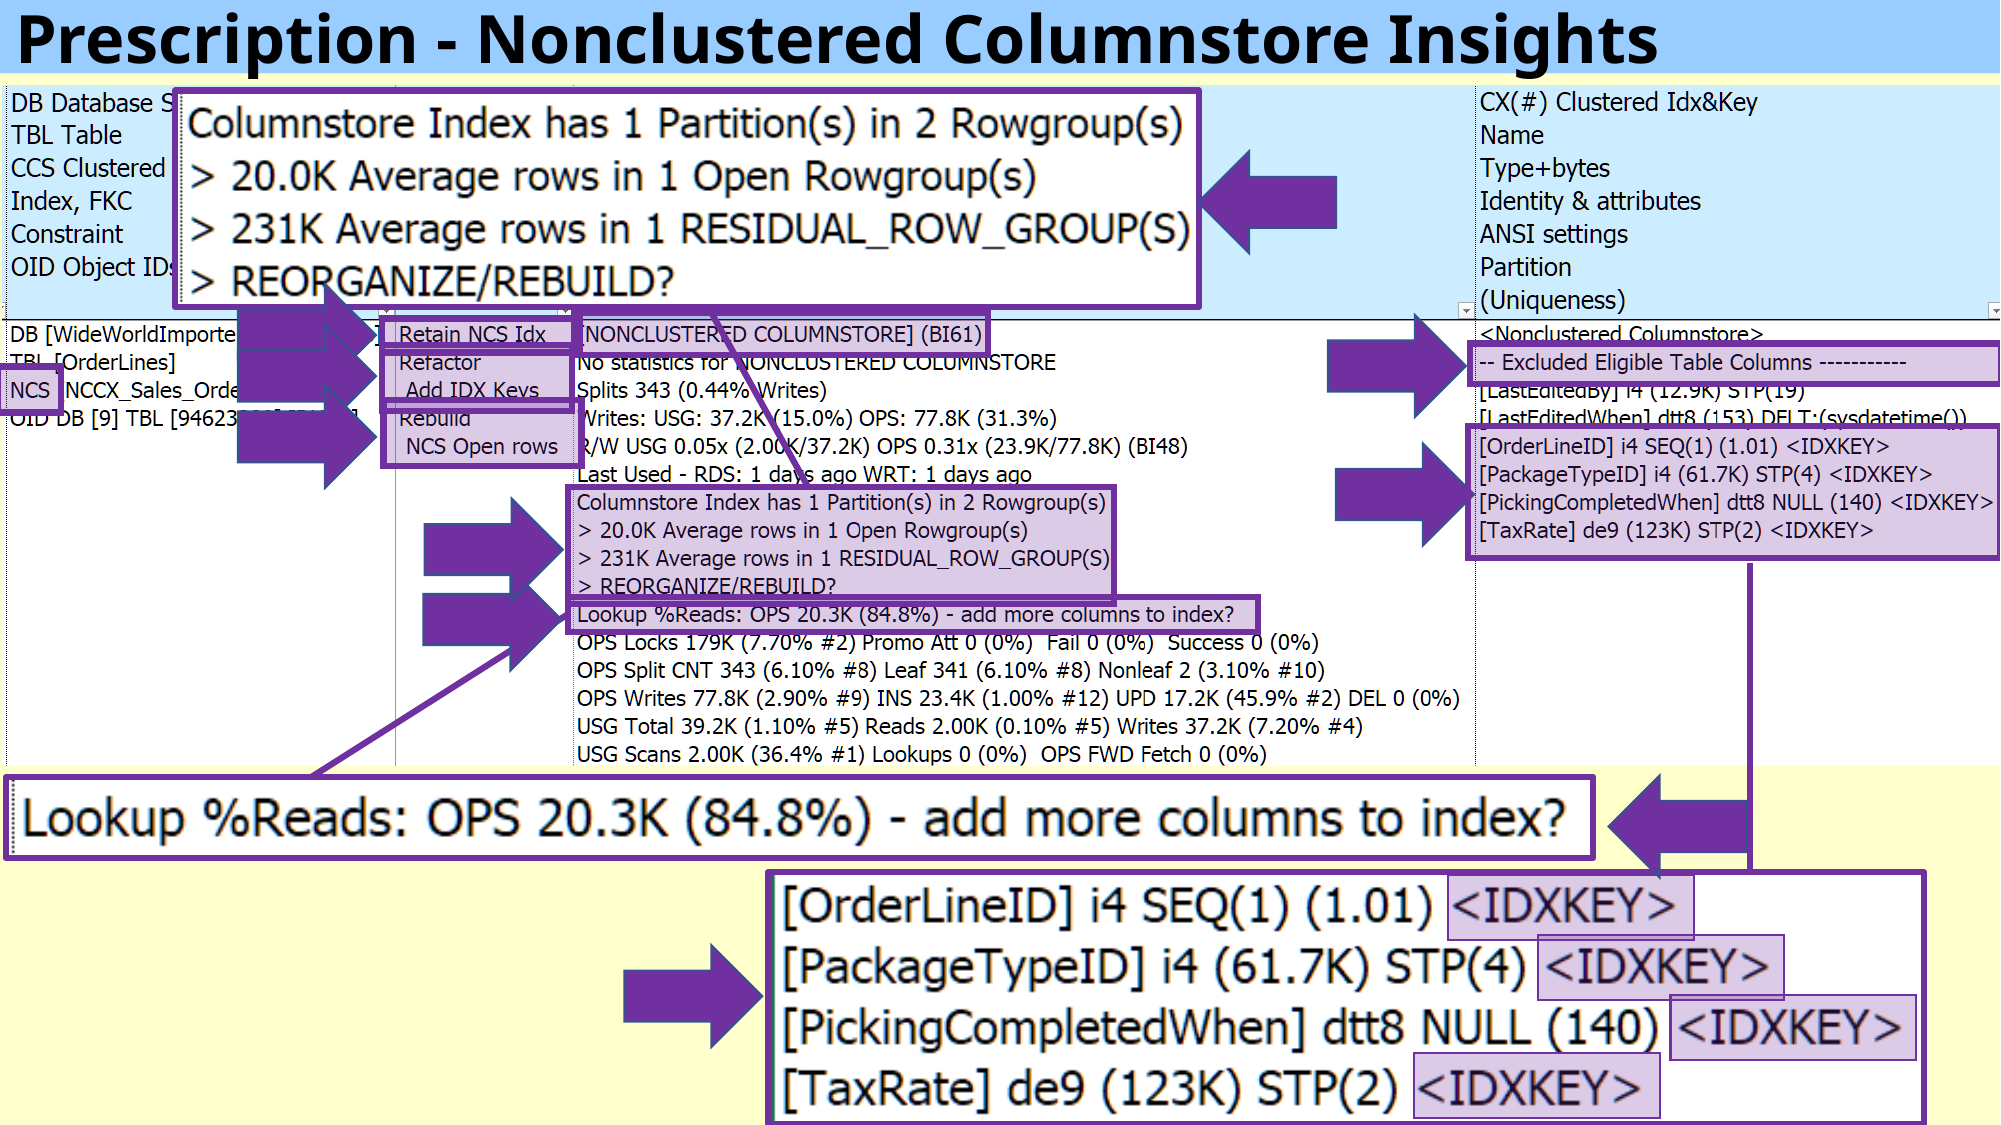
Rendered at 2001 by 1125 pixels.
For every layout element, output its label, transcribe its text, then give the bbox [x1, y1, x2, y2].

text_box [623, 942, 764, 1050]
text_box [1413, 875, 1917, 1119]
picture [8, 780, 1590, 856]
picture [1, 85, 2000, 766]
picture [771, 875, 1921, 1122]
text_box [1607, 773, 1748, 875]
title Prescription - Nonclustered Columnstore Insights [0, 0, 2000, 74]
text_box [681, 304, 808, 487]
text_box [285, 614, 568, 780]
